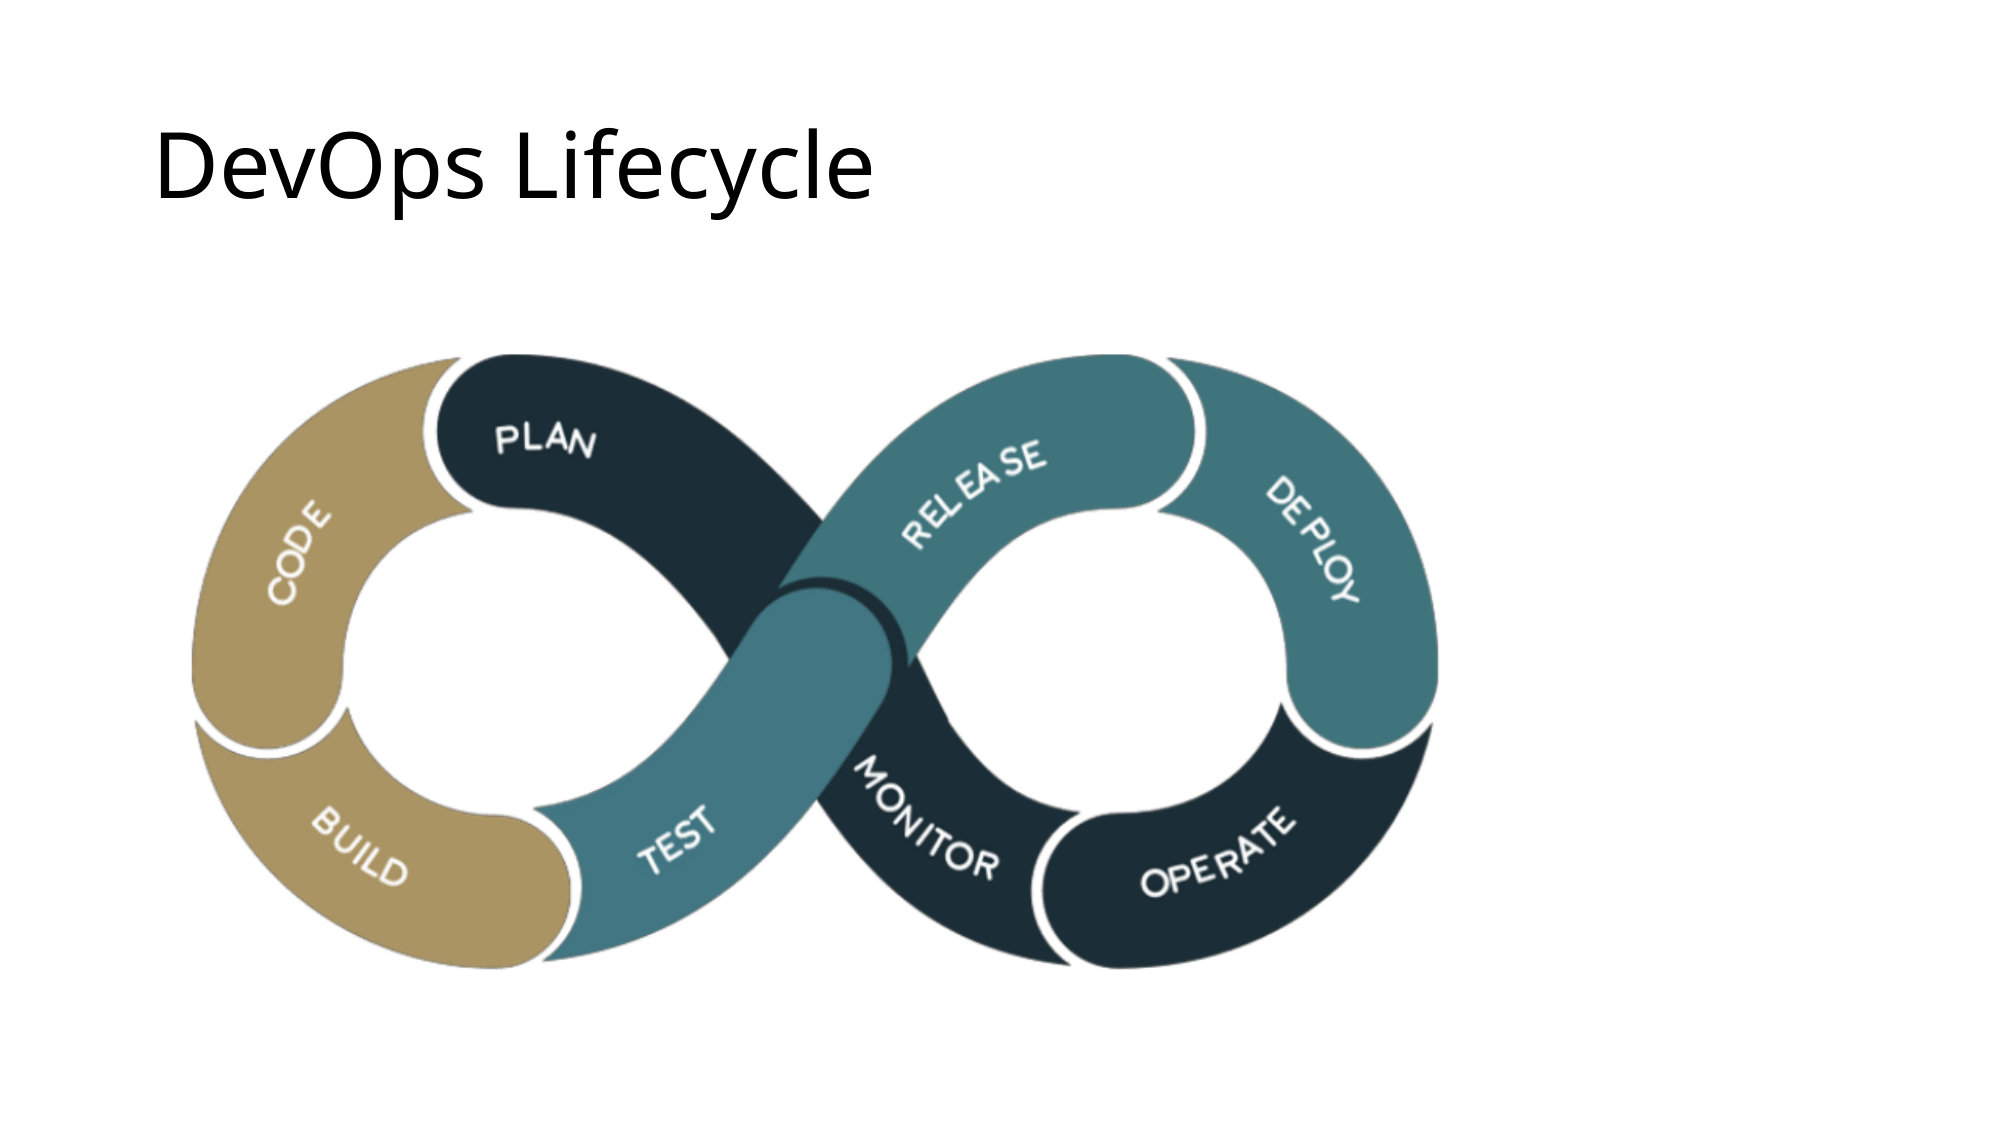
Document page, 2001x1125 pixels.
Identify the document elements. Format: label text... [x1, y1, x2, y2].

picture [164, 303, 1468, 996]
title DevOps Lifecycle [137, 59, 1863, 278]
